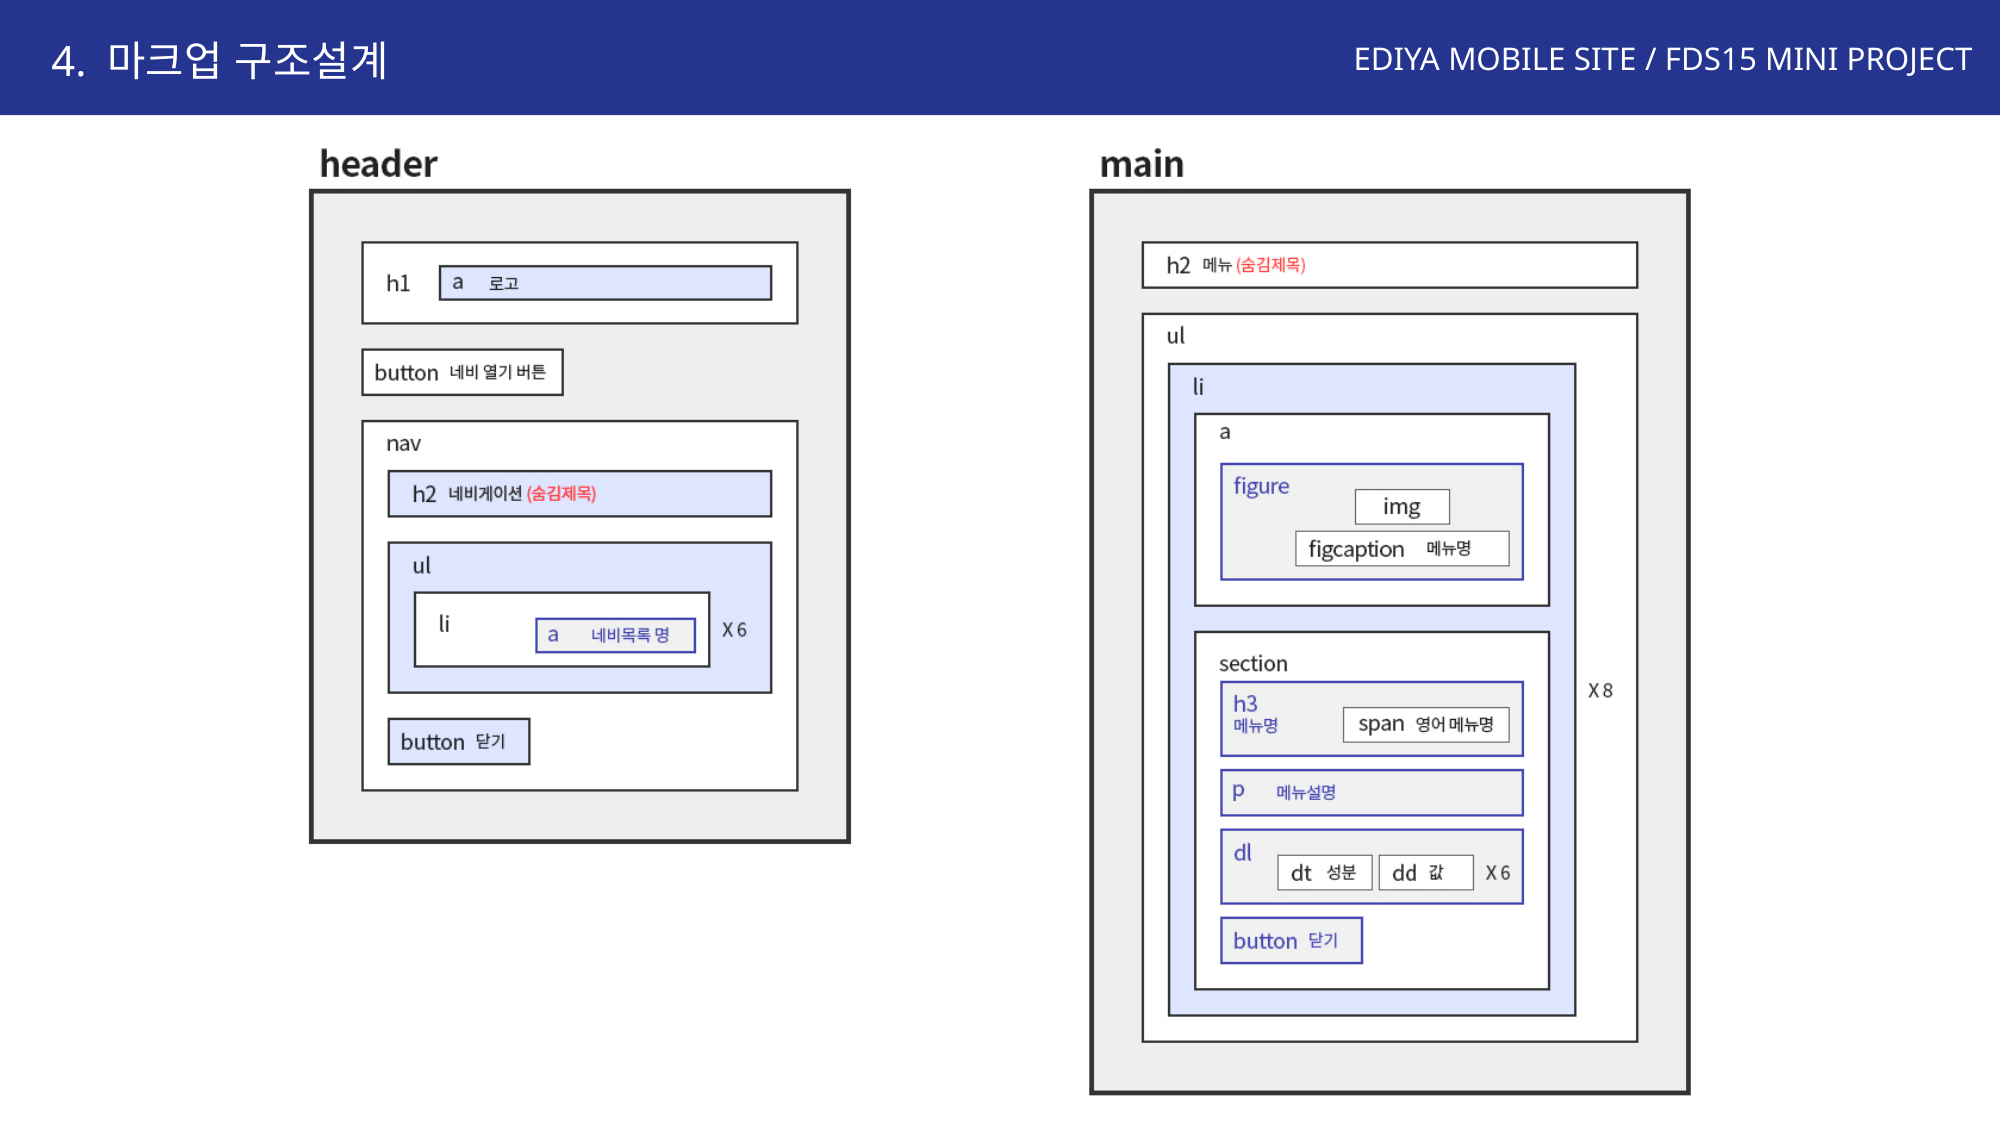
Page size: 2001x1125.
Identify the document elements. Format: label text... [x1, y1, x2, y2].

list 4. 마크업 구조설계 [36, 20, 1106, 106]
picture [47, 146, 1953, 1099]
